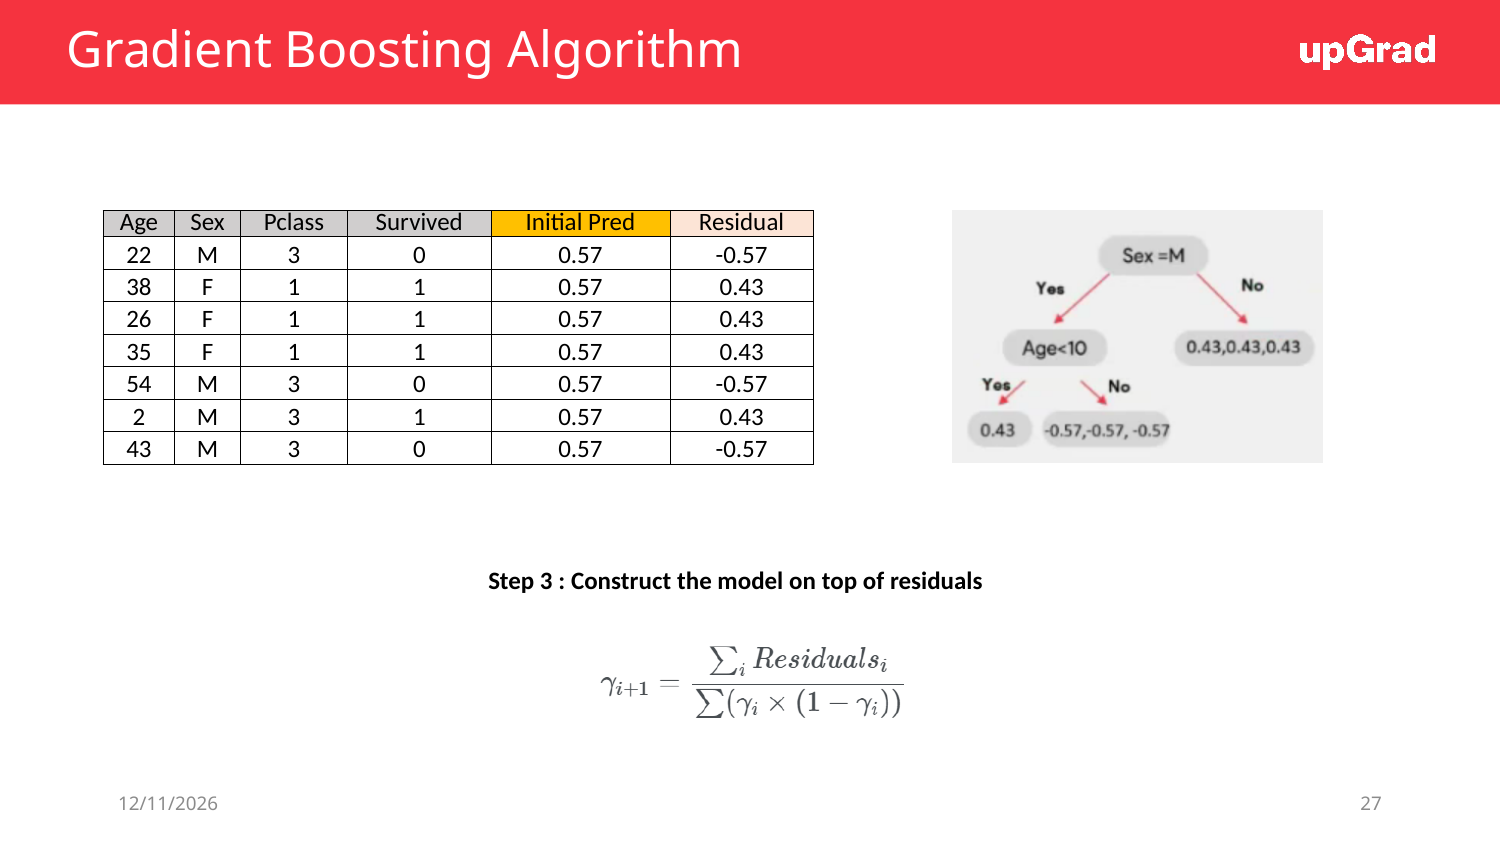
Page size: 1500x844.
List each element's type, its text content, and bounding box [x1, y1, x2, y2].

table_cell 0 [348, 367, 491, 399]
table_cell 0 [348, 432, 491, 464]
table_cell 0.43 [671, 335, 813, 366]
picture [1300, 34, 1435, 70]
table_cell 1 [348, 335, 491, 366]
table_cell 38 [104, 270, 174, 301]
table_cell -0.57 [671, 367, 813, 399]
table_cell 2 [104, 400, 174, 431]
table_cell 1 [348, 400, 491, 431]
table_header Survived [348, 211, 491, 236]
table_header Age [104, 211, 174, 236]
table_cell 0.57 [492, 335, 670, 366]
table_cell 22 [104, 237, 174, 269]
table_cell M [175, 237, 240, 269]
picture [586, 633, 914, 740]
table_cell 0.57 [492, 400, 670, 431]
picture [952, 210, 1323, 463]
table_cell 0 [348, 237, 491, 269]
table_cell 1 [241, 270, 347, 301]
table_cell F [175, 335, 240, 366]
table_cell 3 [241, 237, 347, 269]
table_cell 1 [348, 302, 491, 334]
table_cell 0.57 [492, 367, 670, 399]
title Gradient Boosting Algorithm [51, 20, 1012, 83]
table_cell 3 [241, 432, 347, 464]
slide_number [103, 782, 441, 827]
table_header Pclass [241, 211, 347, 236]
table_header Initial Pred [492, 211, 670, 236]
table_cell 43 [104, 432, 174, 464]
table_cell 1 [241, 302, 347, 334]
table_cell 0.57 [492, 237, 670, 269]
table_cell -0.57 [671, 237, 813, 269]
table_cell M [175, 432, 240, 464]
table_cell 0.57 [492, 302, 670, 334]
table_cell -0.57 [671, 432, 813, 464]
table_cell 0.57 [492, 270, 670, 301]
table_cell 0.43 [671, 270, 813, 301]
table_cell M [175, 400, 240, 431]
table_cell 26 [104, 302, 174, 334]
table_cell 1 [241, 335, 347, 366]
table_cell 0.43 [671, 400, 813, 431]
table_cell 54 [104, 367, 174, 399]
table_cell 3 [241, 367, 347, 399]
table_cell 3 [241, 400, 347, 431]
table_cell 0.57 [492, 432, 670, 464]
table_header Residual [671, 211, 813, 236]
table_cell F [175, 270, 240, 301]
text_box Step 3 : Construct the model on top of residuals [127, 557, 1345, 603]
table_cell 35 [104, 335, 174, 366]
table_header Sex [175, 211, 240, 236]
slide_number 27 [1059, 782, 1397, 827]
table_cell 0.43 [671, 302, 813, 334]
table_cell F [175, 302, 240, 334]
table_cell M [175, 367, 240, 399]
table_cell 1 [348, 270, 491, 301]
